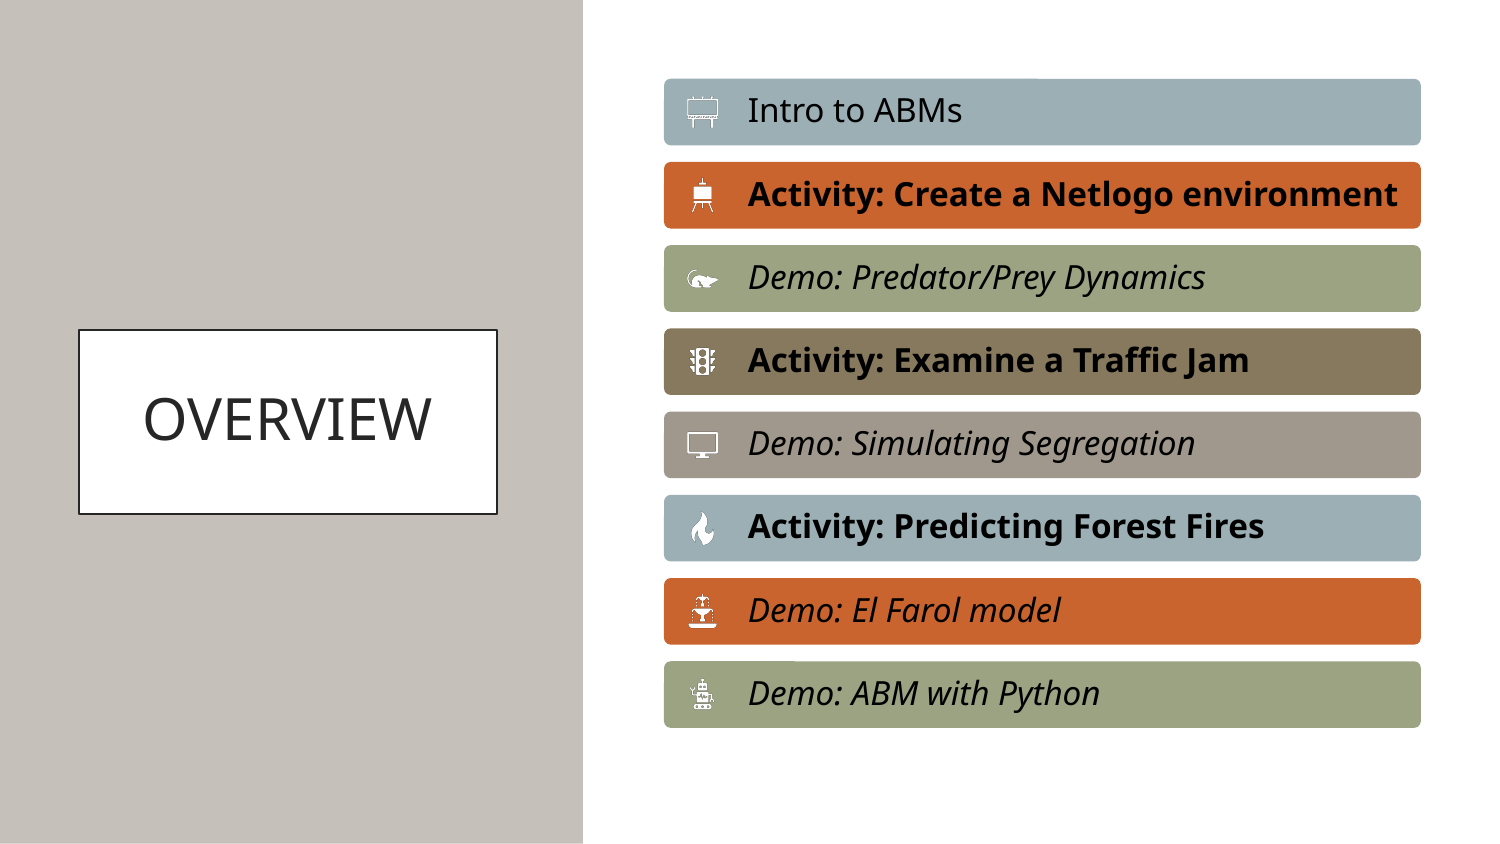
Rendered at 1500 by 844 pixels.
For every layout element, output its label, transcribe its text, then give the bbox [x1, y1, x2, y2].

text_box [584, 0, 1500, 844]
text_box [663, 78, 1422, 729]
title OVERVIEW [76, 327, 500, 516]
text_box [0, 0, 583, 844]
